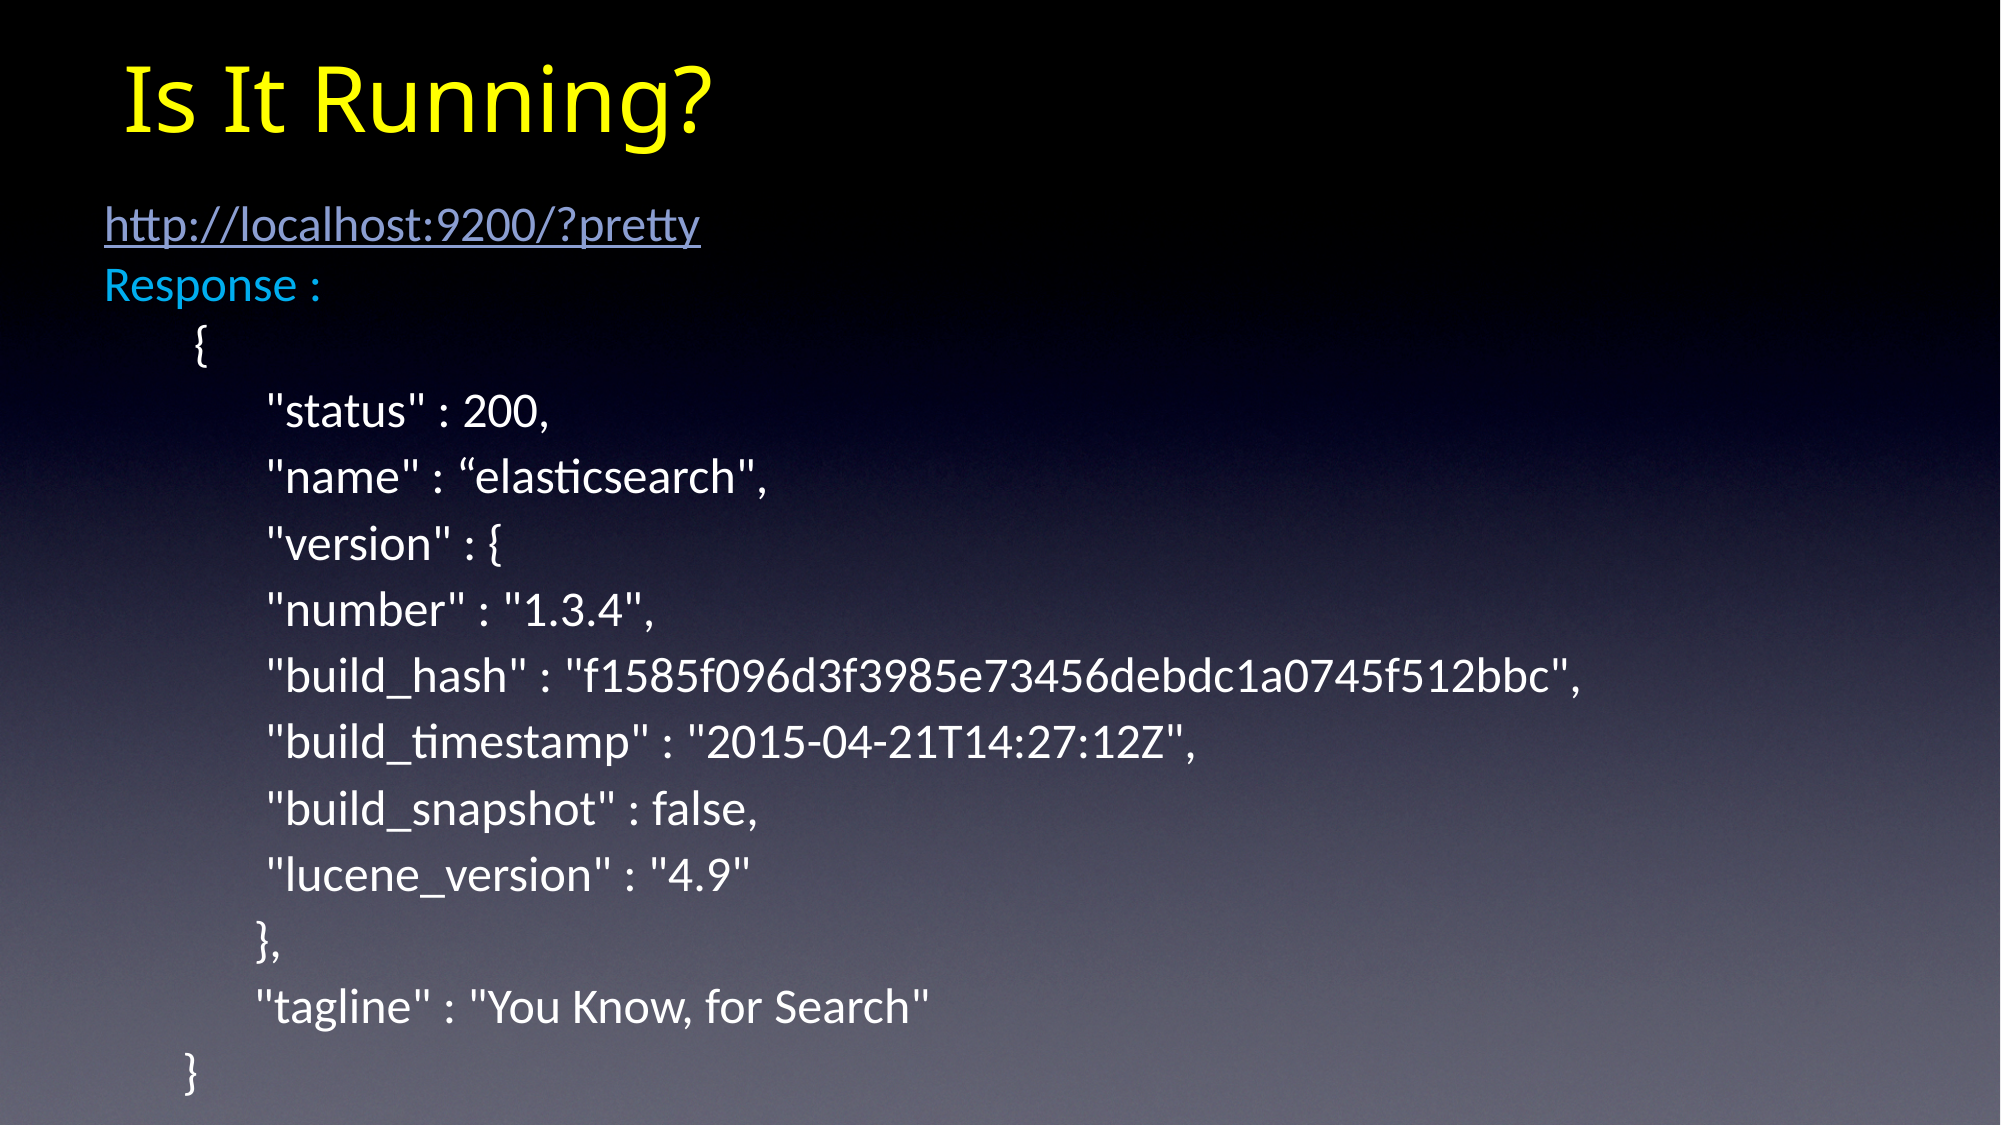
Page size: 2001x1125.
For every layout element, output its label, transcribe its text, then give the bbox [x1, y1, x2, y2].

picture [0, 0, 2001, 1125]
list http://localhost:9200/?pretty Response : { "status" : 200, "name" : “elasticsearch", "version" : { "number" : "1.3.4", "build_hash" : "f1585f096d3f3985e73456debdc1a0745f512bbc", "build_timestamp" : "2015-04-21T14:27:12Z", "build_snapshot" : false, "lucene_version" : "4.9" }, "tagline" : "You Know, for Search" } [88, 183, 1918, 1107]
title Is It Running? [108, 22, 1834, 183]
